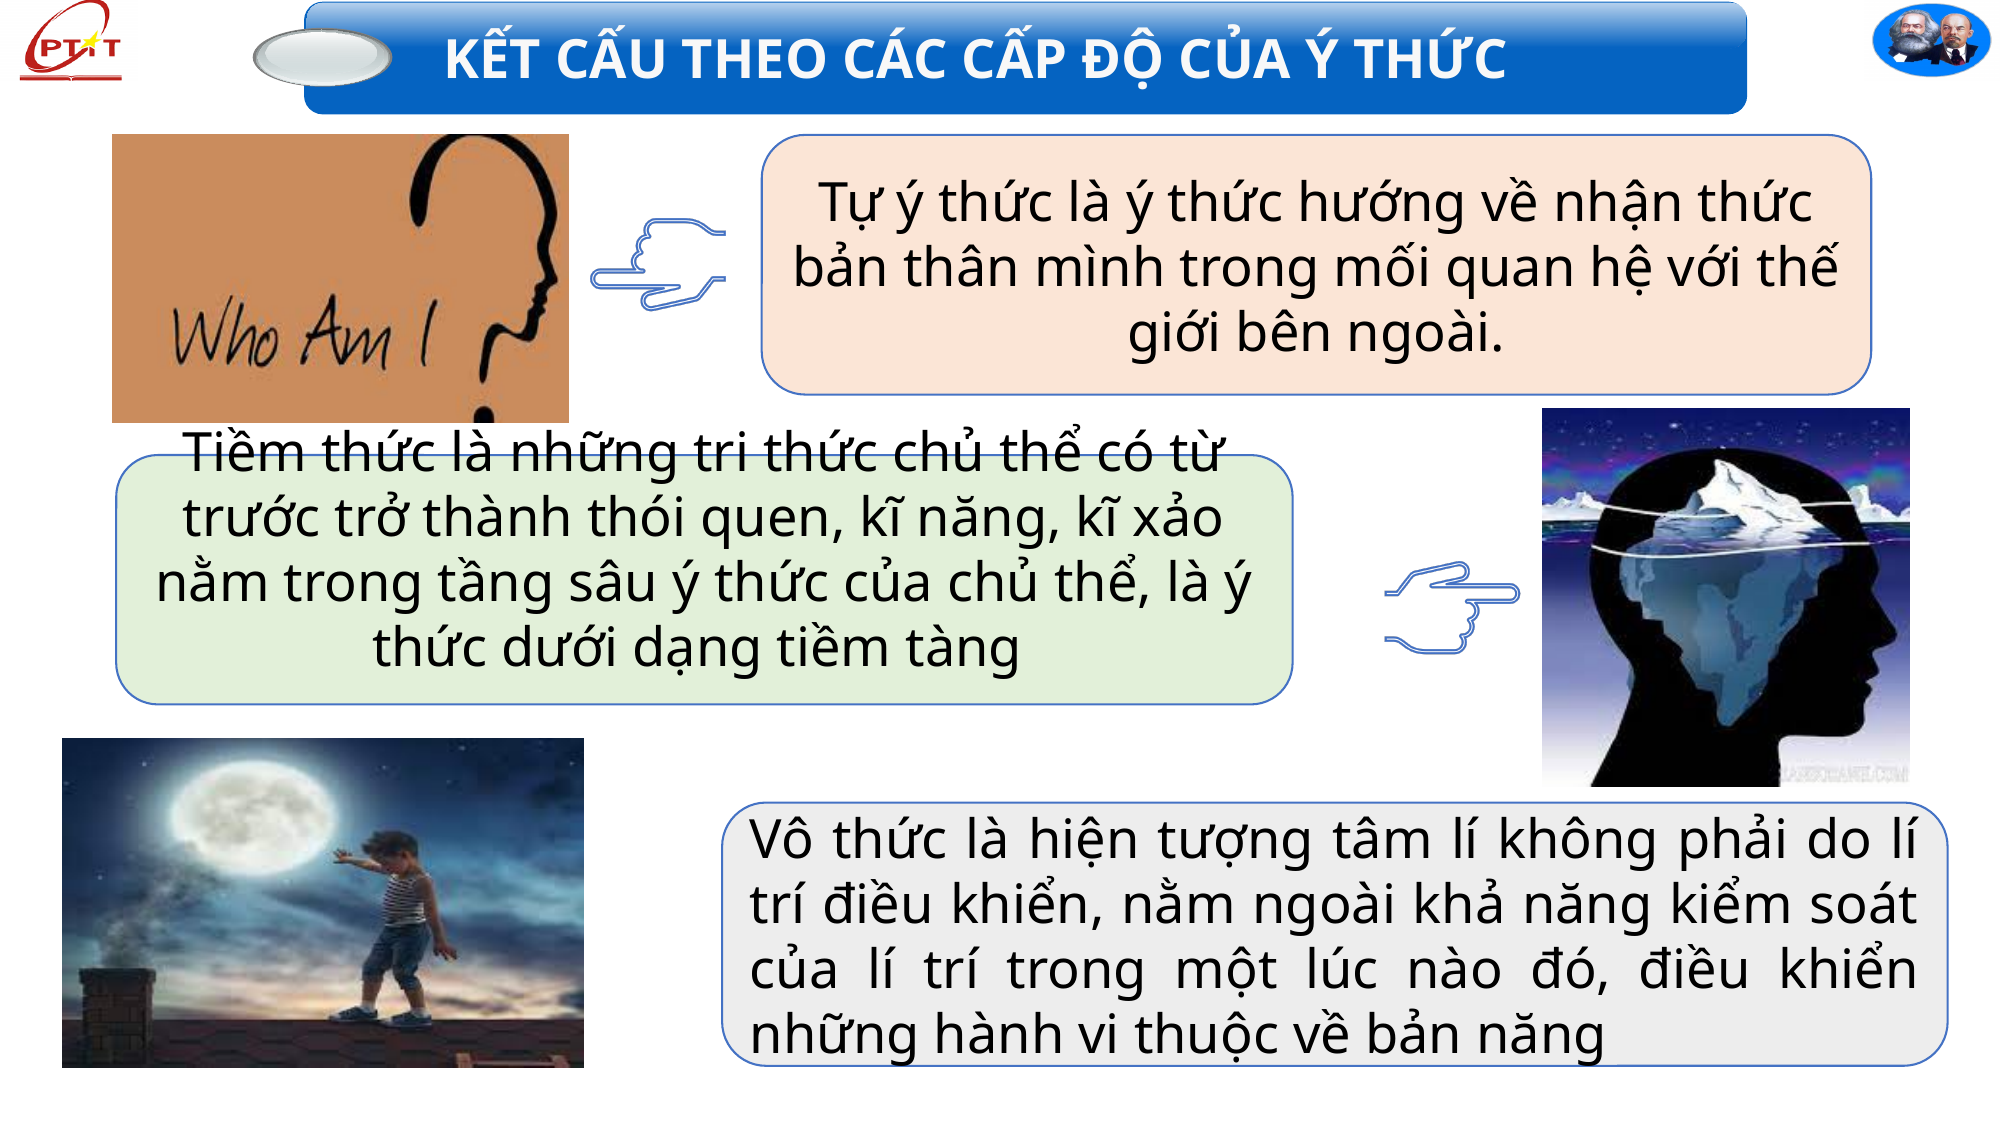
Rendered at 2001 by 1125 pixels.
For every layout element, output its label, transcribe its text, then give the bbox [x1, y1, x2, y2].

picture [583, 189, 734, 340]
text_box Tự ý thức là ý thức hướng về nhận thức bản thân mình trong mối quan hệ với thế giới bên ngoài. [760, 133, 1873, 396]
picture [1376, 532, 1527, 683]
picture [112, 134, 570, 423]
picture [1542, 408, 1910, 787]
picture [1864, 0, 2000, 81]
text_box Vô thức là hiện tượng tâm lí không phải do lí trí điều khiển, nằm ngoài khả năng kiểm soát của lí trí trong một lúc nào đó, điều khiển những hành vi thuộc về bản năng [721, 801, 1949, 1067]
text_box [252, 1, 1748, 115]
picture [61, 738, 584, 1068]
picture [0, 0, 138, 81]
text_box Tiềm thức là những tri thức chủ thể có từ trước trở thành thói quen, kĩ năng, kĩ xảo nằm trong tầng sâu ý thức của chủ thể, là ý thức dưới dạng tiềm tàng [115, 453, 1294, 706]
